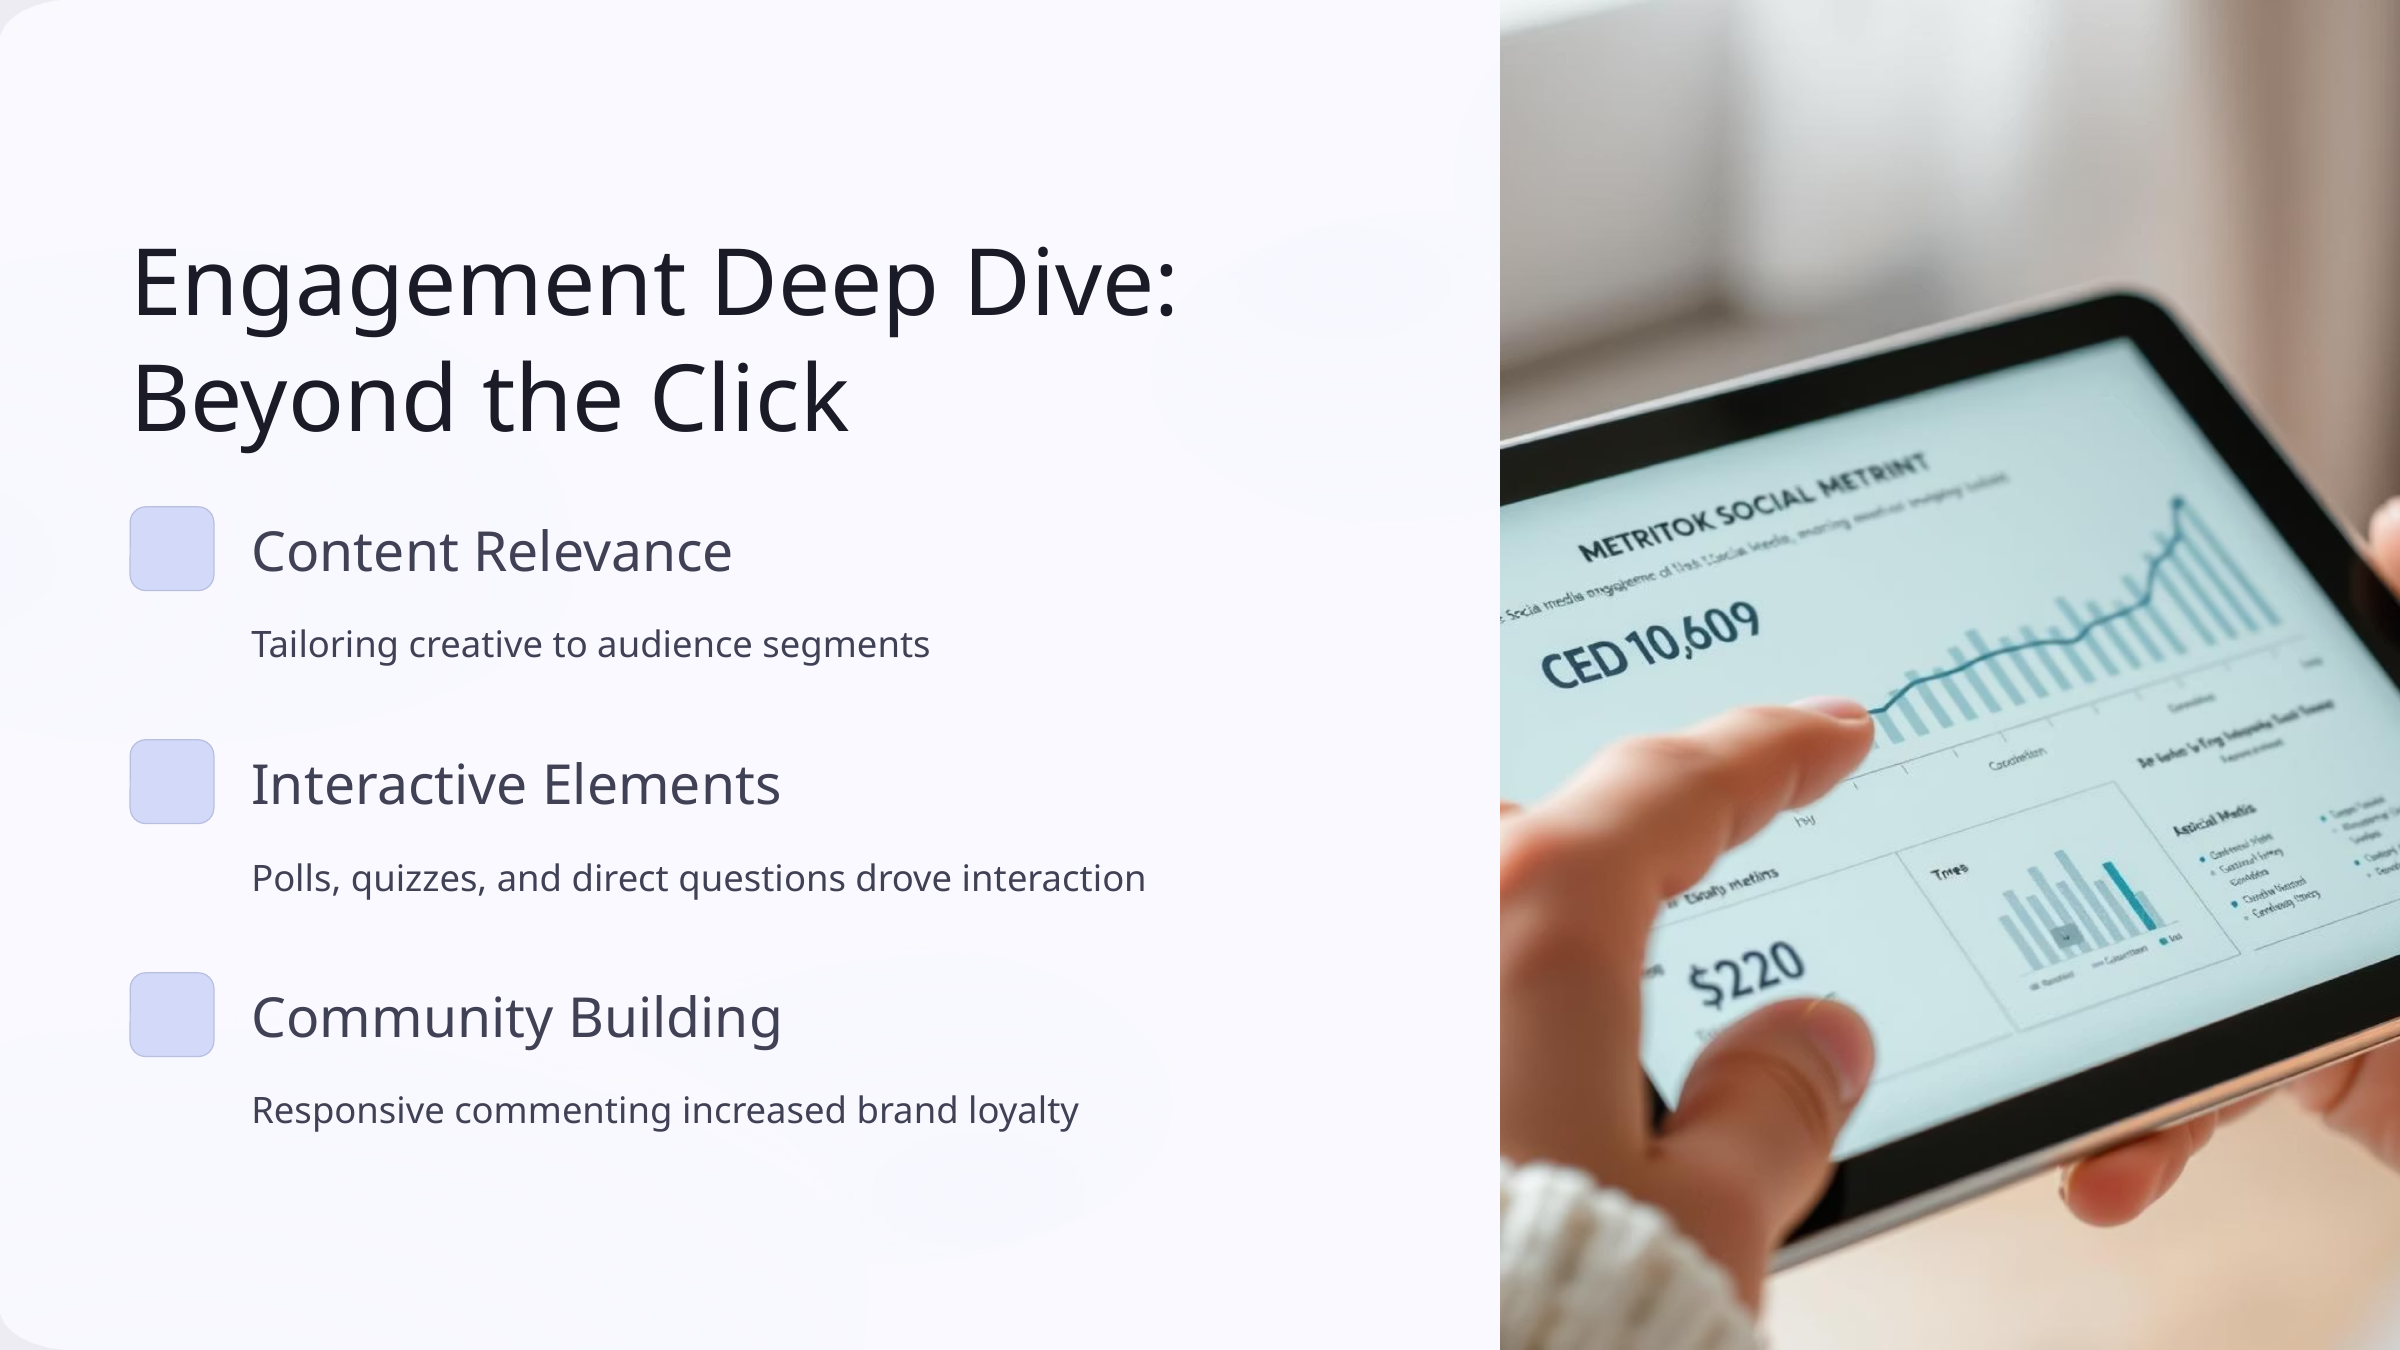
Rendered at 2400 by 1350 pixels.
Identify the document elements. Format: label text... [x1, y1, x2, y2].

picture [1499, 0, 2400, 1350]
text_box Responsive commenting increased brand loyalty [251, 1071, 1370, 1132]
text_box Engagement Deep Dive: Beyond the Click [130, 218, 1370, 451]
text_box [130, 739, 214, 824]
text_box Content Relevance [251, 513, 810, 584]
text_box [130, 506, 214, 591]
text_box Community Building [251, 979, 810, 1050]
text_box [130, 972, 214, 1057]
text_box Tailoring creative to audience segments [251, 605, 1370, 666]
text_box Polls, quizzes, and direct questions drove interaction [251, 838, 1370, 899]
text_box Interactive Elements [251, 746, 810, 817]
